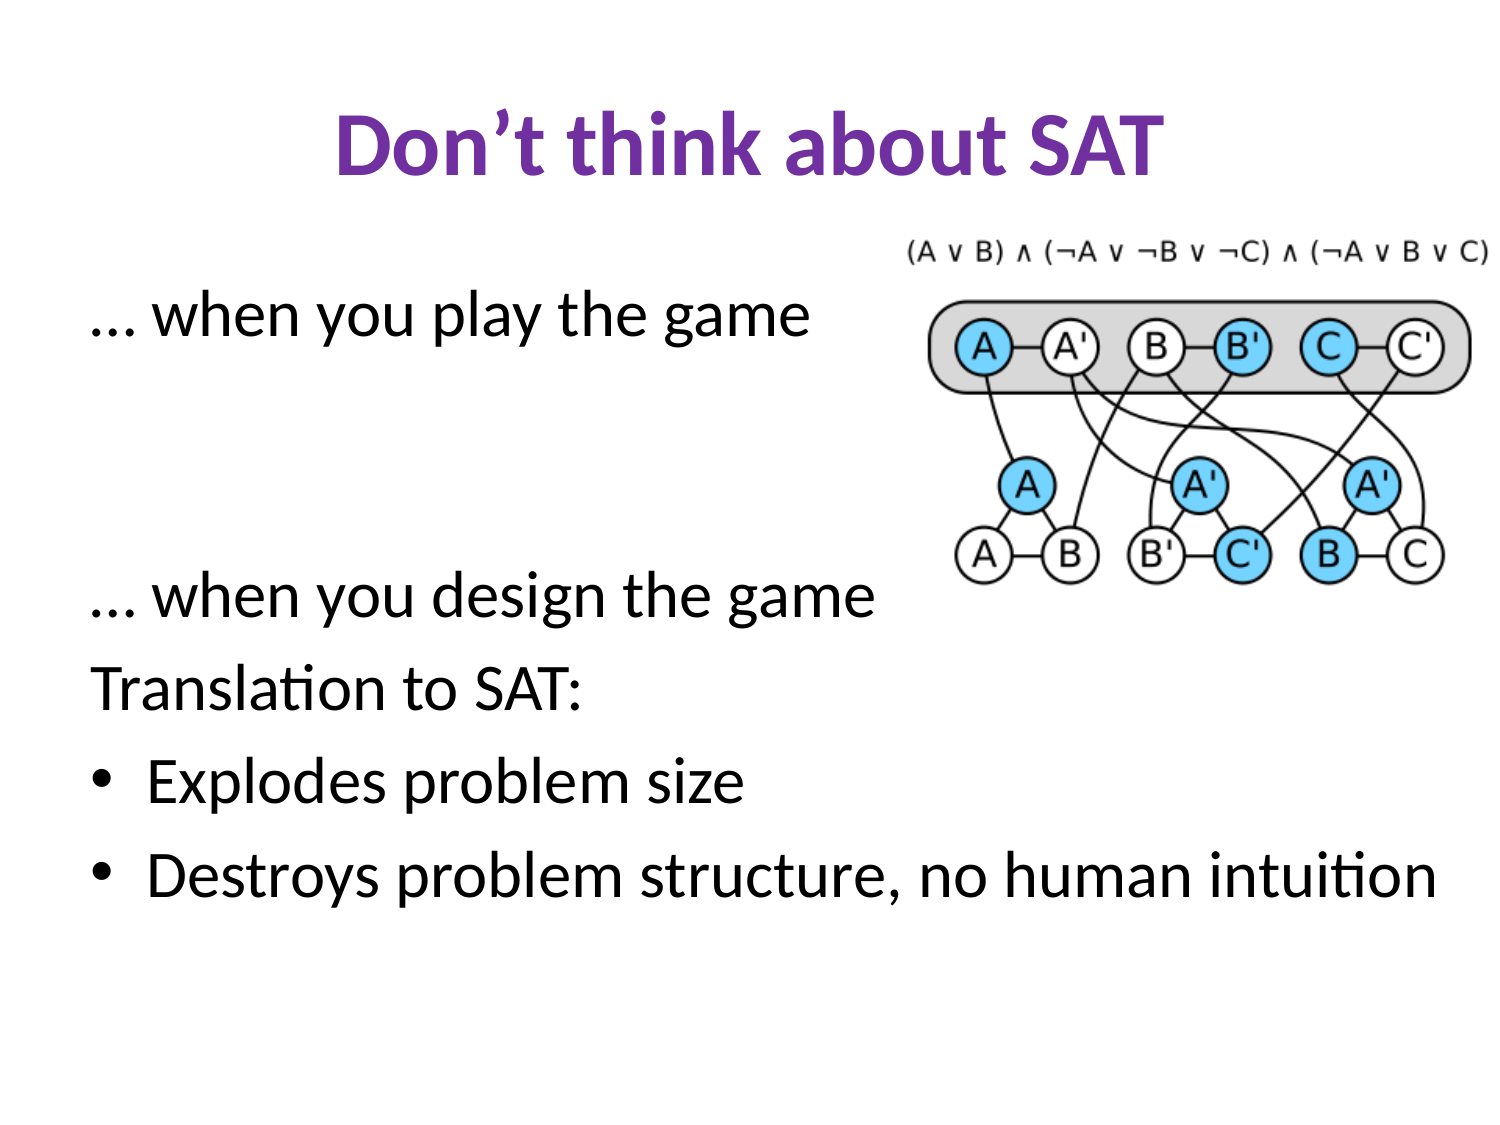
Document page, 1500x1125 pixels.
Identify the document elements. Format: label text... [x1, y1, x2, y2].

picture [899, 212, 1500, 615]
list … when you play the game … when you design the game Translation to SAT: Explodes problem size Destroys problem structure, no human intuition [75, 262, 1463, 1005]
title Don’t think about SAT [75, 45, 1425, 233]
